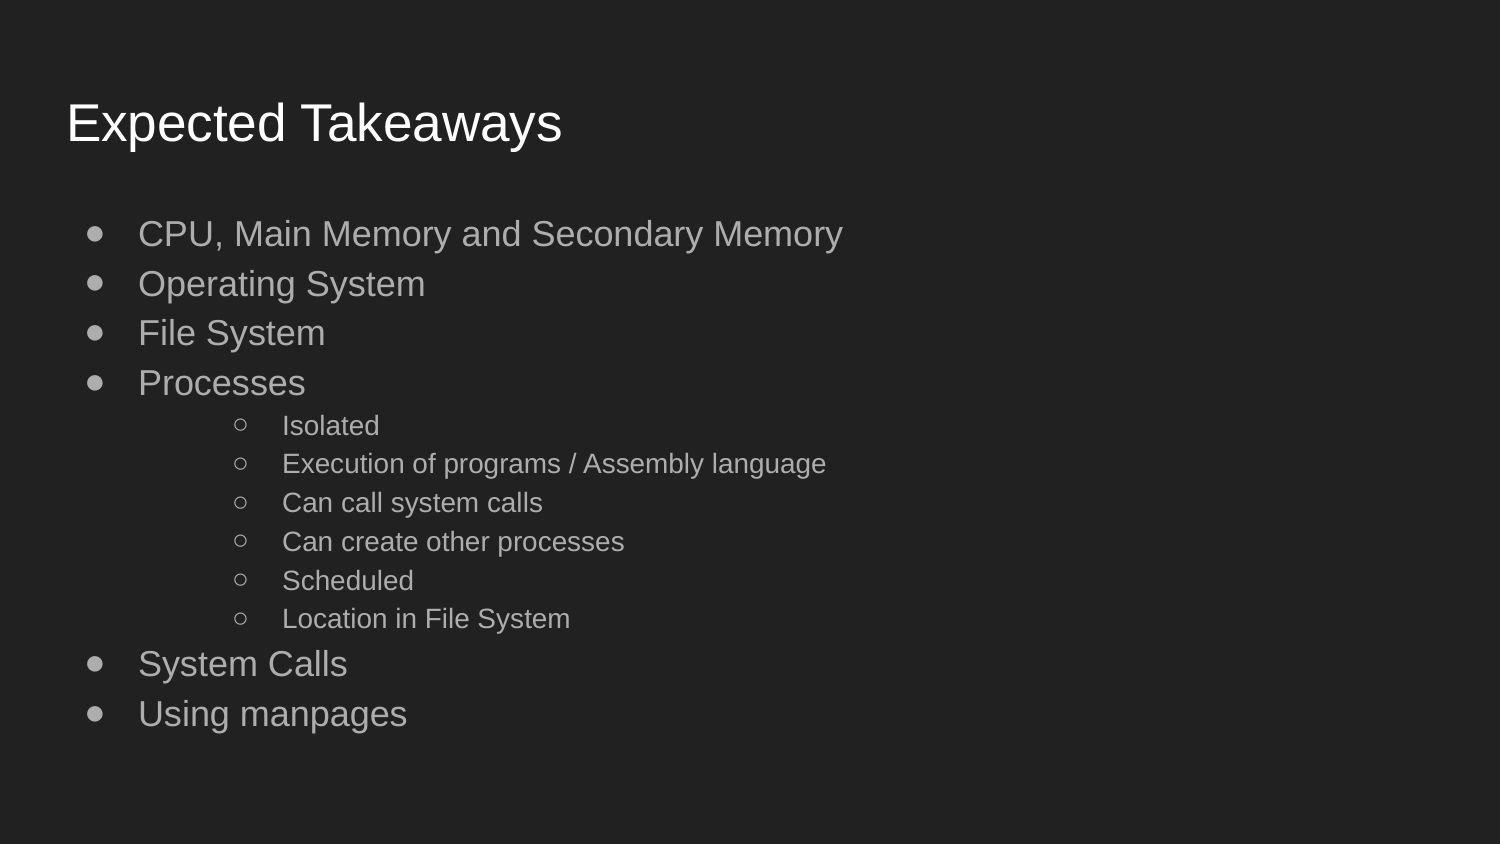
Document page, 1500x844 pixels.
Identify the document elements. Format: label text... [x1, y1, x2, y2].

title Expected Takeaways [51, 72, 1449, 167]
list CPU, Main Memory and Secondary Memory Operating System File System Processes Isolated Execution of programs / Assembly language Can call system calls Can create other processes Scheduled Location in File System System Calls Using manpages [51, 189, 1449, 750]
